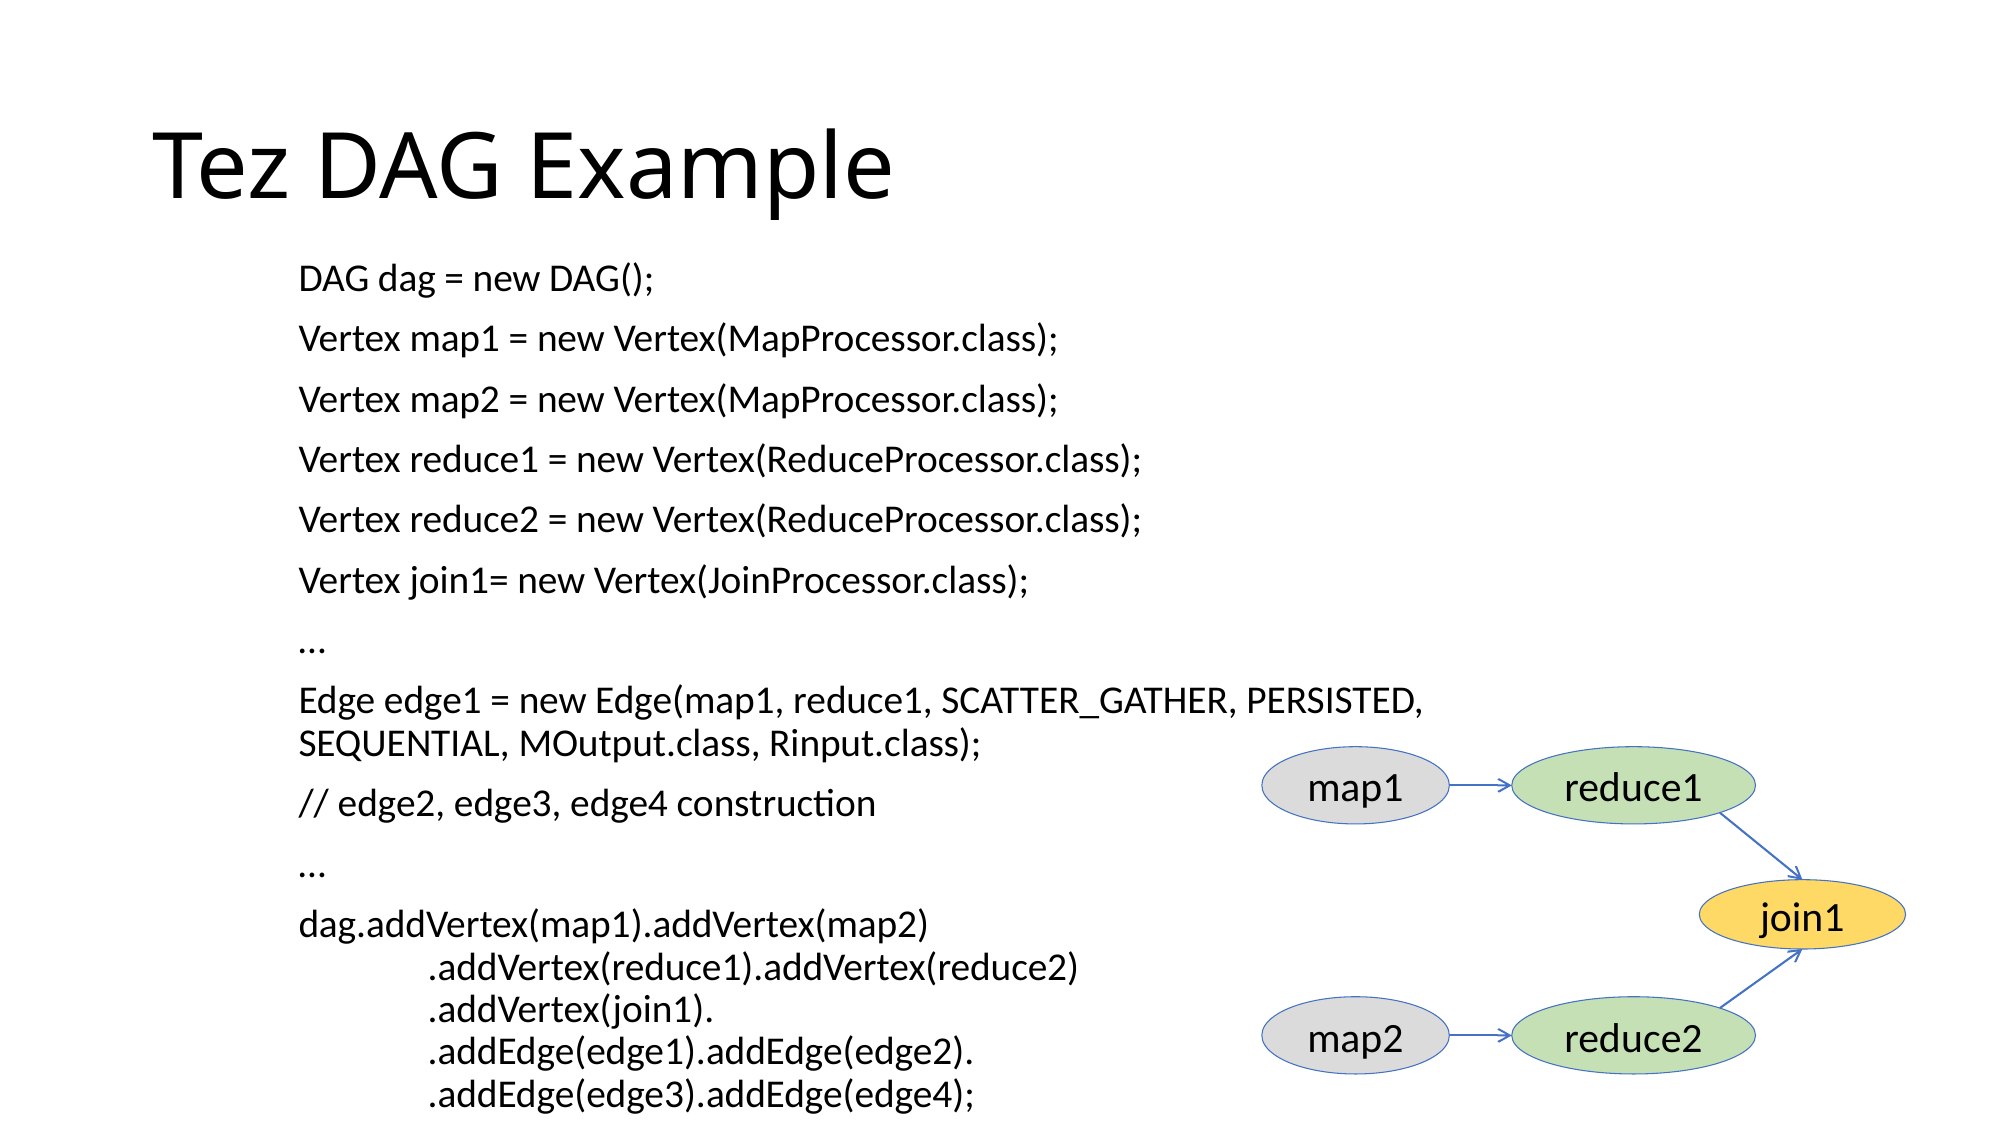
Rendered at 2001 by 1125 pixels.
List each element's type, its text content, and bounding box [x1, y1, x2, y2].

text_box DAG dag = new DAG(); Vertex map1 = new Vertex(MapProcessor.class); Vertex map2 = new Vertex(MapProcessor.class); Vertex reduce1 = new Vertex(ReduceProcessor.class); Vertex reduce2 = new Vertex(ReduceProcessor.class); Vertex join1= new Vertex(JoinProcessor.class); … Edge edge1 = new Edge(map1, reduce1, SCATTER_GATHER, PERSISTED, SEQUENTIAL, MOutput.class, Rinput.class); // edge2, edge3, edge4 construction … dag.addVertex(map1).addVertex(map2) .addVertex(reduce1).addVertex(reduce2) .addVertex(join1). .addEdge(edge1).addEdge(edge2). .addEdge(edge3).addEdge(edge4); [283, 249, 1634, 1125]
text_box map2 [1261, 996, 1450, 1075]
text_box reduce1 [1511, 746, 1757, 825]
text_box map1 [1261, 746, 1450, 825]
text_box reduce2 [1511, 996, 1757, 1075]
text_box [1719, 812, 1803, 880]
title Tez DAG Example [137, 59, 1863, 278]
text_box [1719, 948, 1803, 1009]
text_box join1 [1698, 879, 1907, 950]
